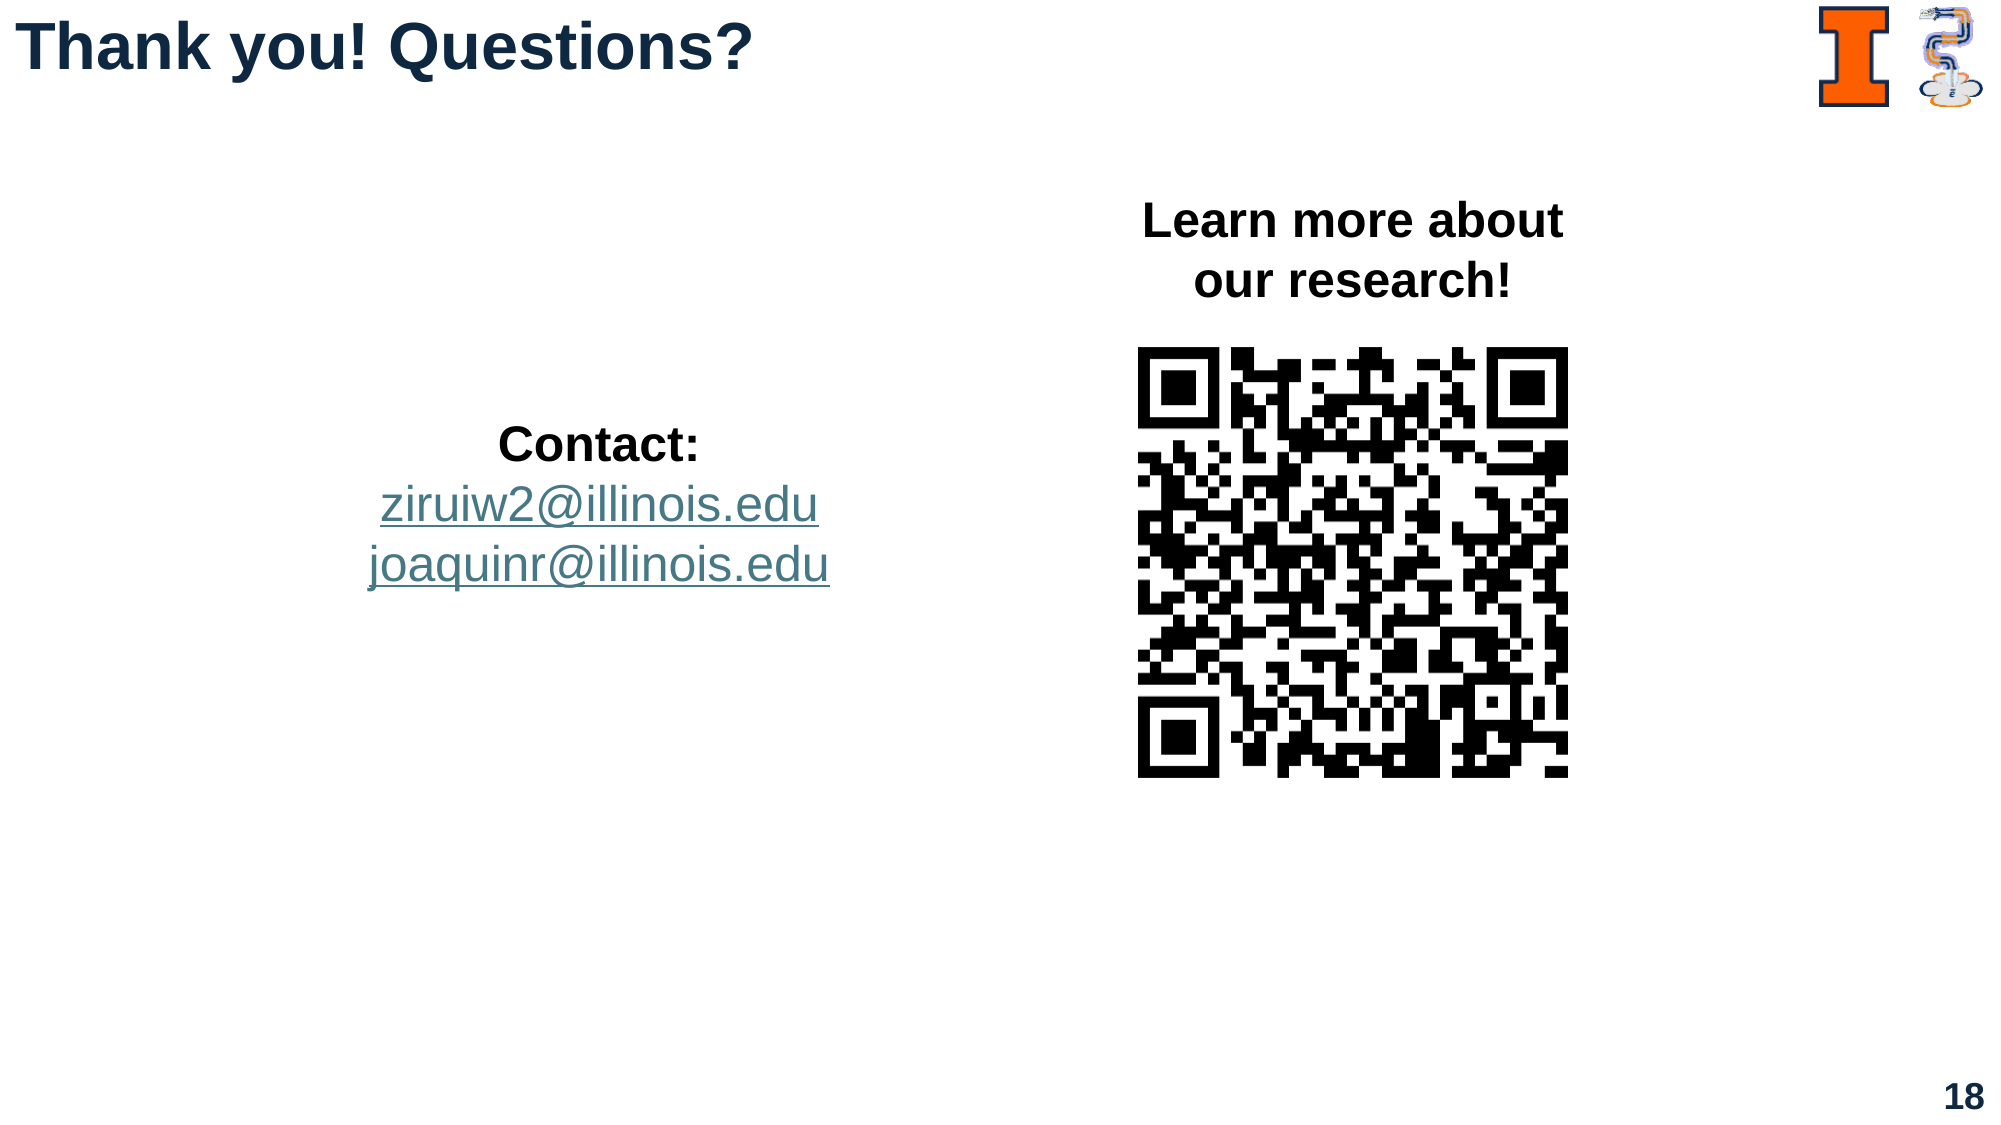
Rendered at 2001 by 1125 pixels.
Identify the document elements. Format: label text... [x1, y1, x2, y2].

slide_number 18 [1897, 1064, 2000, 1125]
title Thank you! Questions? [0, 0, 1799, 96]
picture [1088, 297, 1618, 827]
text_box Learn more about our research! [1089, 180, 1617, 297]
text_box Contact: ziruiw2@illinois.edu joaquinr@illinois.edu [259, 404, 939, 600]
picture [1917, 6, 1984, 107]
picture [1819, 6, 1889, 107]
